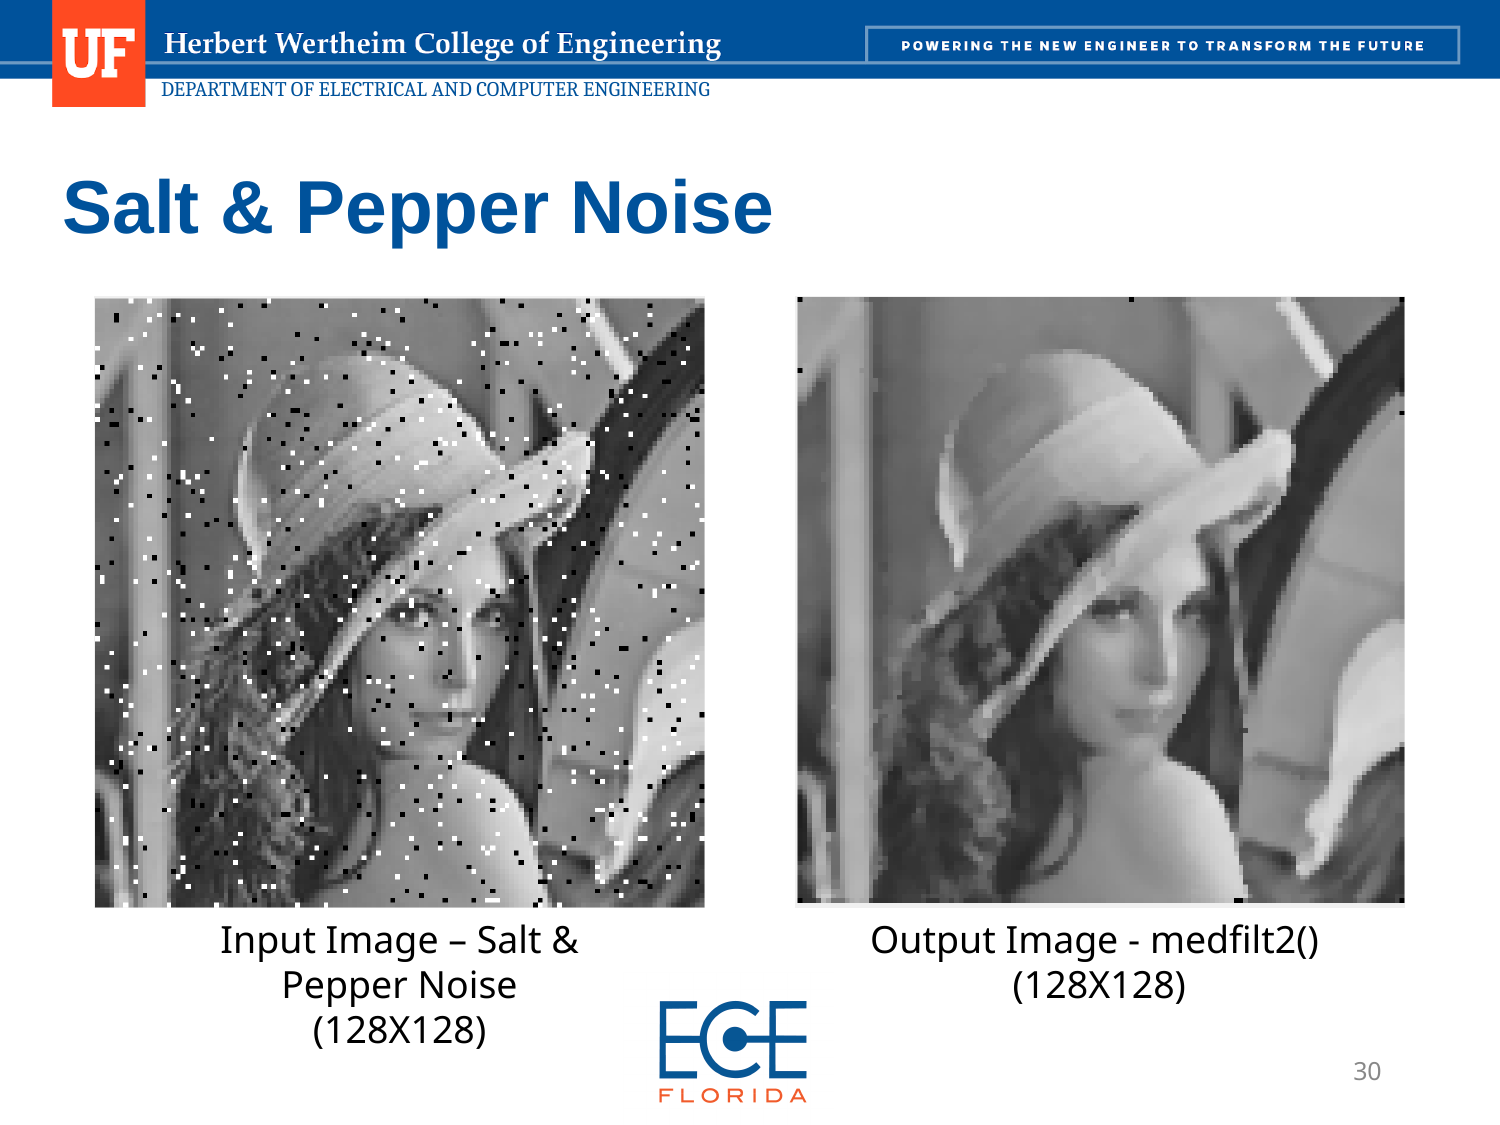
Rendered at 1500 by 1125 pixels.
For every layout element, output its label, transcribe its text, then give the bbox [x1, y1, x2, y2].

text_box Output Image - medfilt2() (128X128) [843, 917, 1356, 1015]
picture [623, 972, 834, 1125]
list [94, 295, 706, 909]
text_box Input Image – Salt & Pepper Noise (128X128) [177, 917, 623, 1060]
title Salt & Pepper Noise [47, 150, 1397, 318]
picture [794, 295, 1405, 909]
slide_number ‹#› [1059, 1042, 1397, 1103]
picture [0, 0, 1500, 107]
